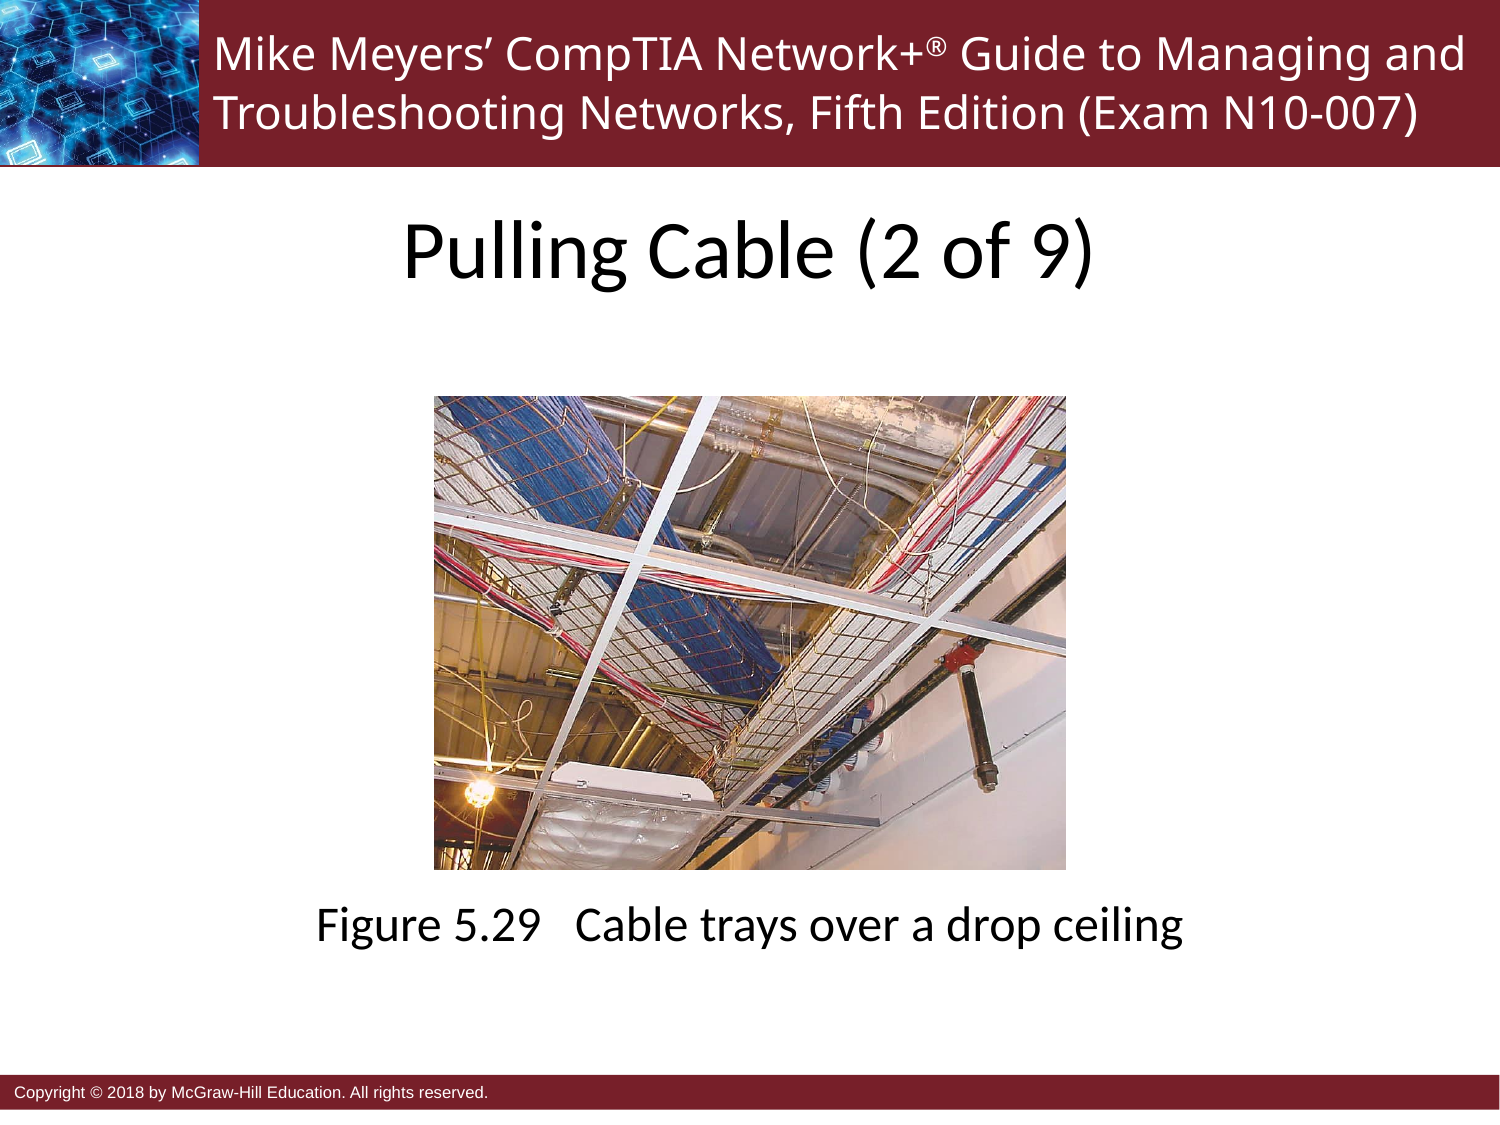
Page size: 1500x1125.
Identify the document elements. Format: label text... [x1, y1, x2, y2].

title Pulling Cable (2 of 9) [75, 187, 1425, 338]
list Figure 5.29 Cable trays over a drop ceiling [75, 884, 1425, 960]
picture [0, 0, 199, 165]
picture [434, 396, 1066, 870]
